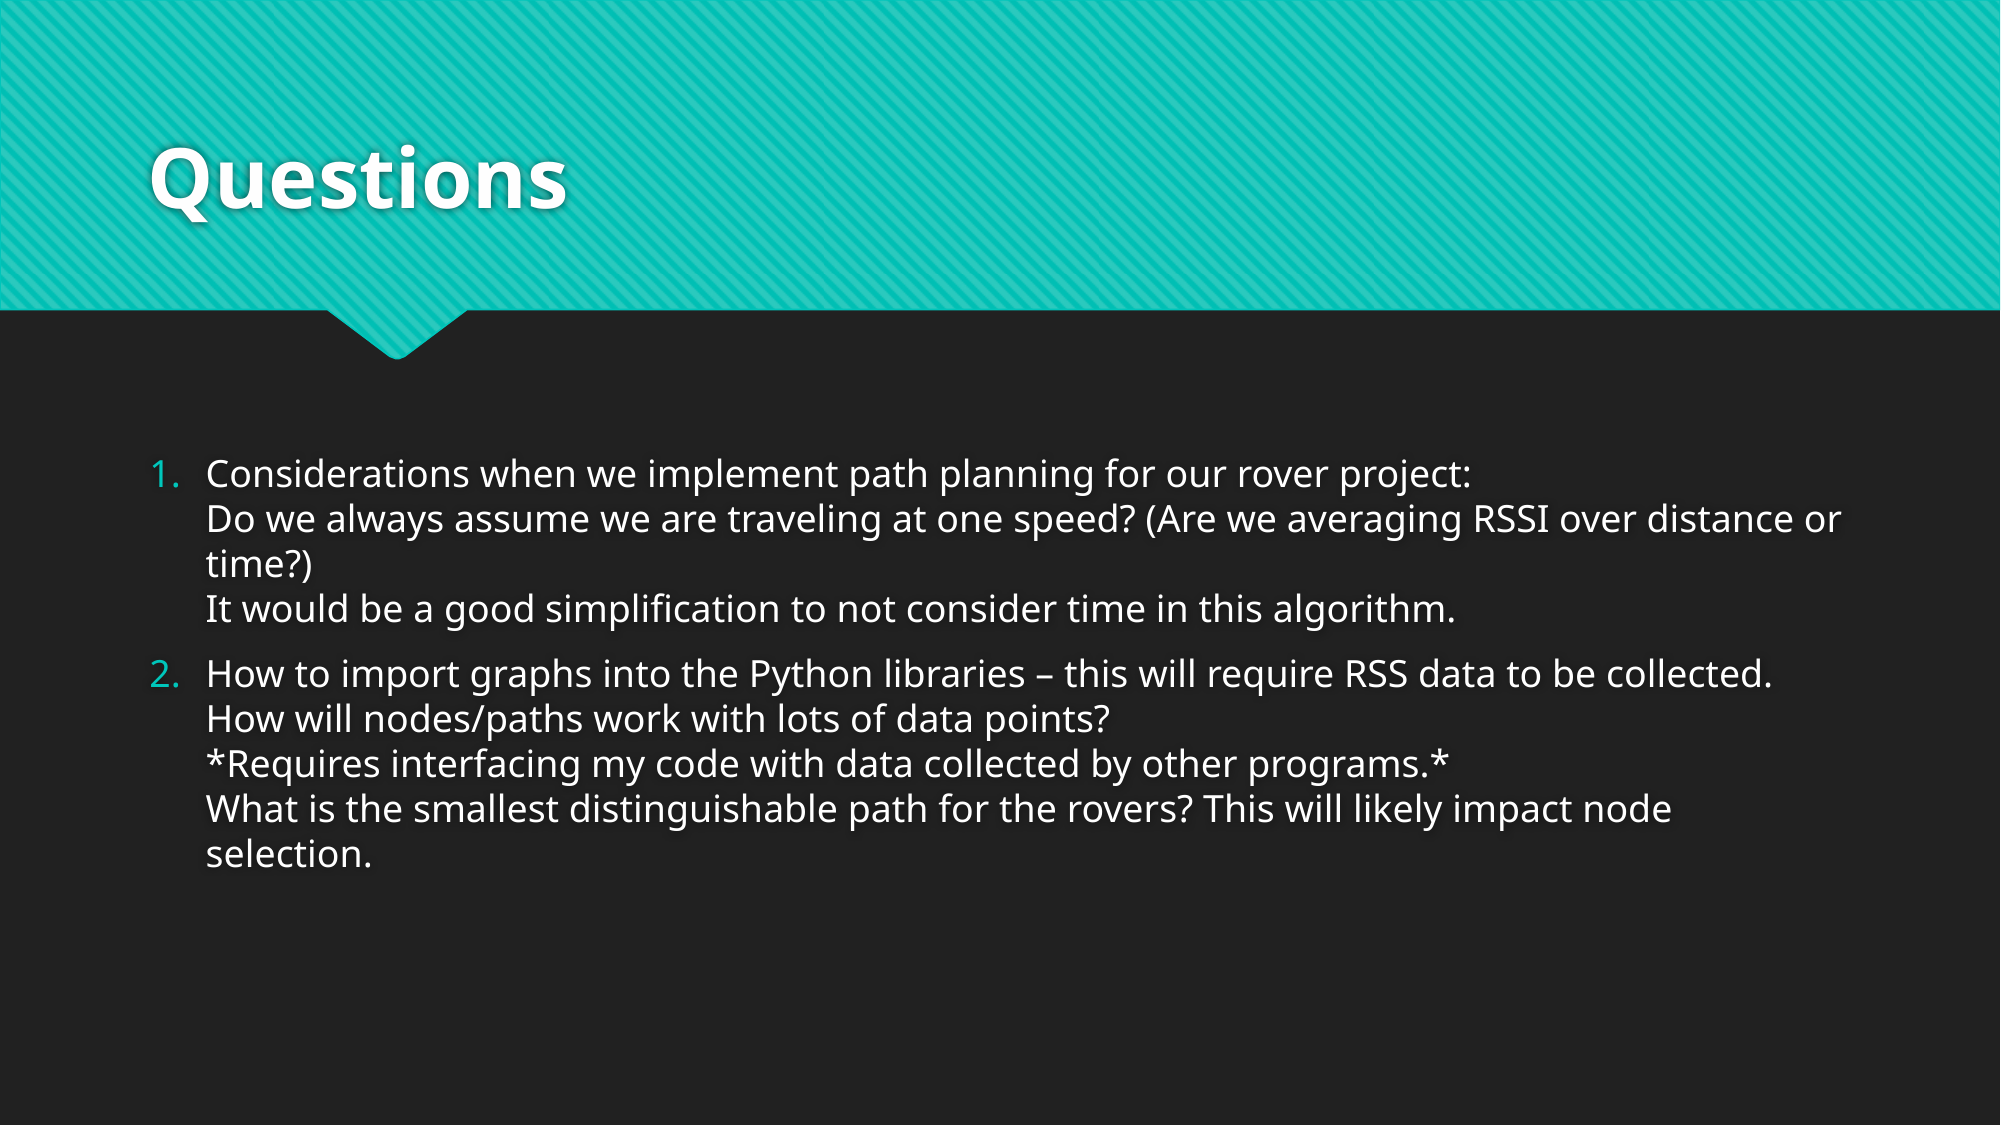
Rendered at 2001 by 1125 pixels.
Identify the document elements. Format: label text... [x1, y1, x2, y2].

title Questions [132, 73, 1868, 233]
list Considerations when we implement path planning for our rover project: Do we always assume we are traveling at one speed? (Are we averaging RSSI over distance or time?) It would be a good simplification to not consider time in this algorithm. How to import graphs into the Python libraries – this will require RSS data to be collected. How will nodes/paths work with lots of data points? *Requires interfacing my code with data collected by other programs.* What is the smallest distinguishable path for the rovers? This will likely impact node selection. [134, 364, 1866, 962]
